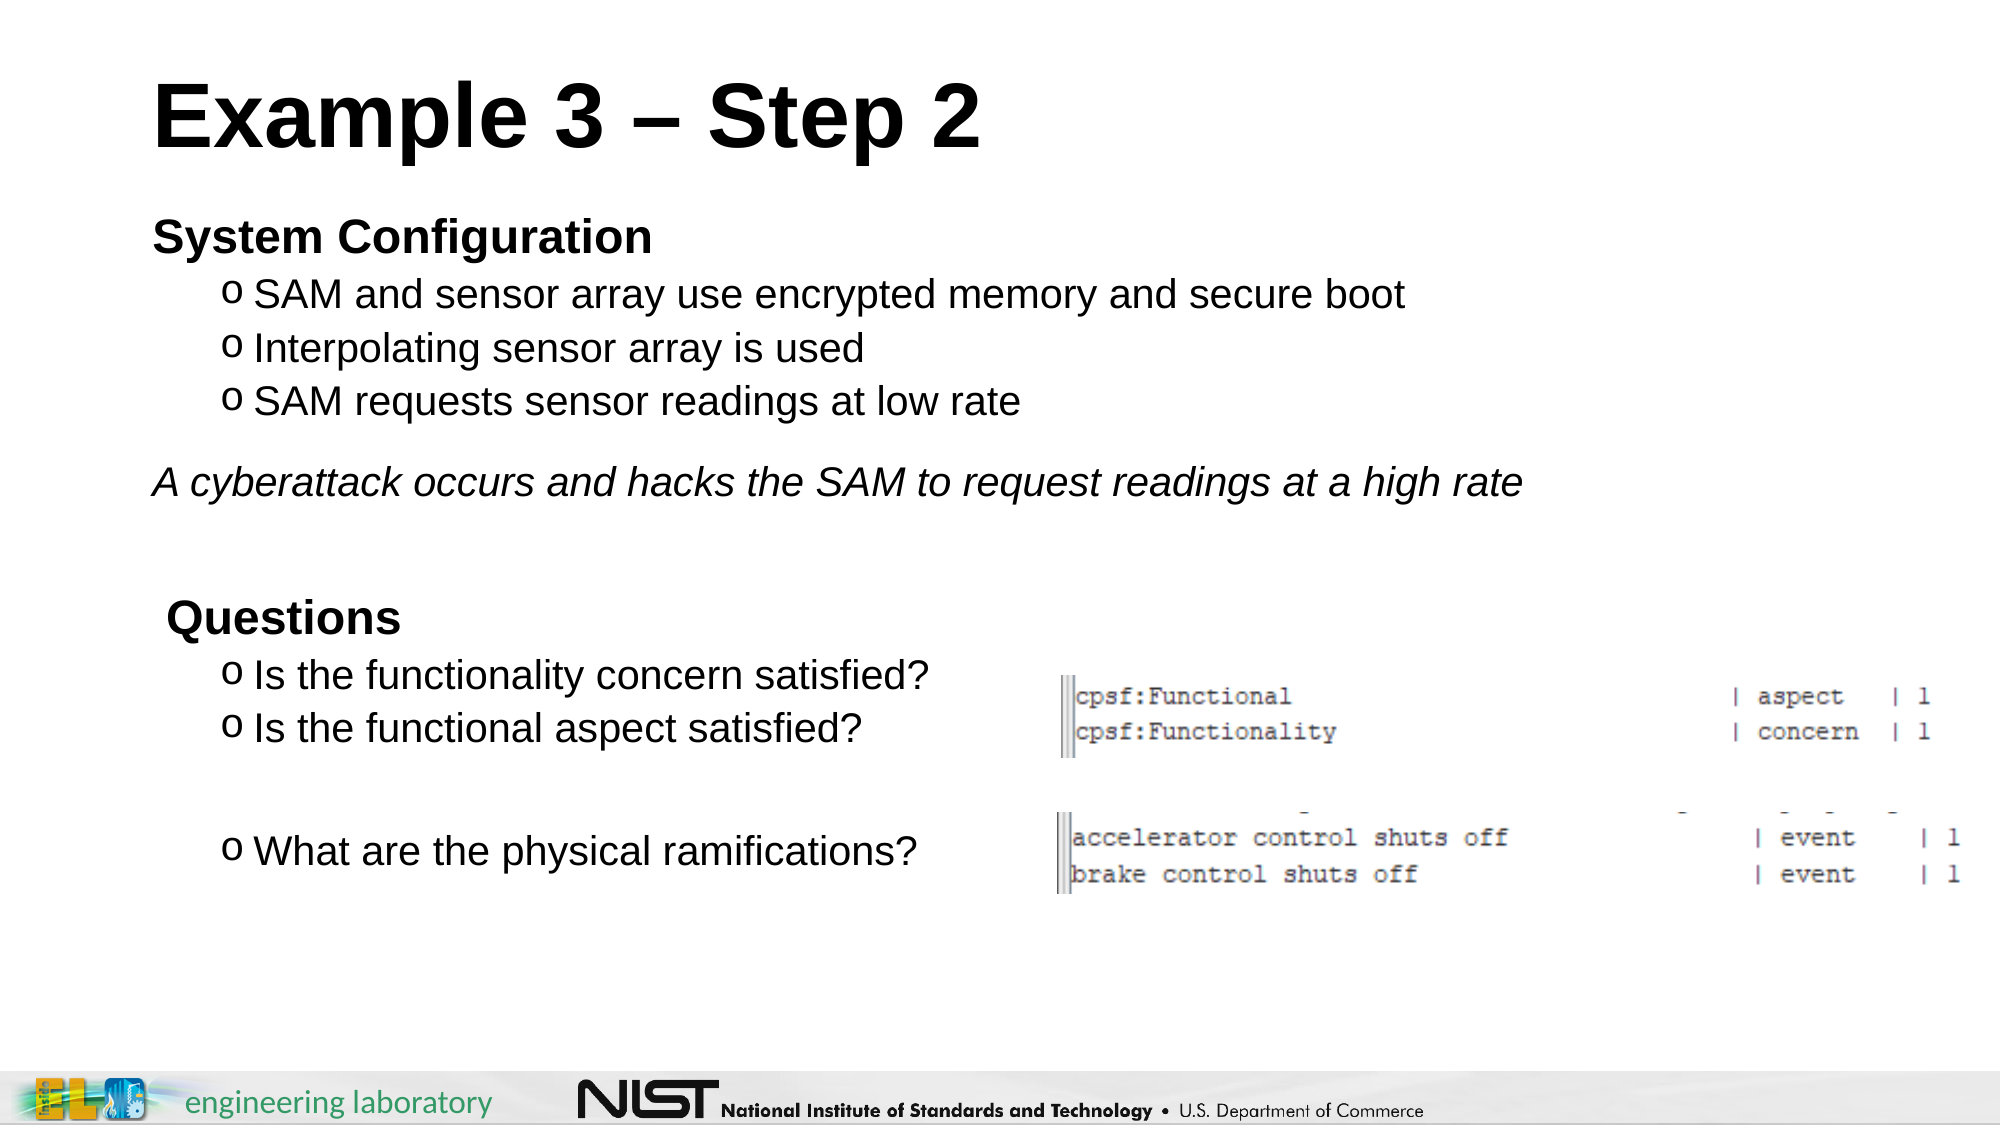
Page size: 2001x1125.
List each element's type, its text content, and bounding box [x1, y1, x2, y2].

picture [572, 1077, 1428, 1123]
picture [1056, 811, 2001, 895]
title Example 3 – Step 2 [137, 59, 1863, 177]
list System Configuration SAM and sensor array use encrypted memory and secure boot Interpolating sensor array is used SAM requests sensor readings at low rate A cyberattack occurs and hacks the SAM to request readings at a high rate Questions Is the functionality concern satisfied? Is the functional aspect satisfied? What are the physical ramifications? [137, 204, 1863, 1050]
picture [1061, 675, 2001, 758]
picture [11, 1075, 237, 1121]
